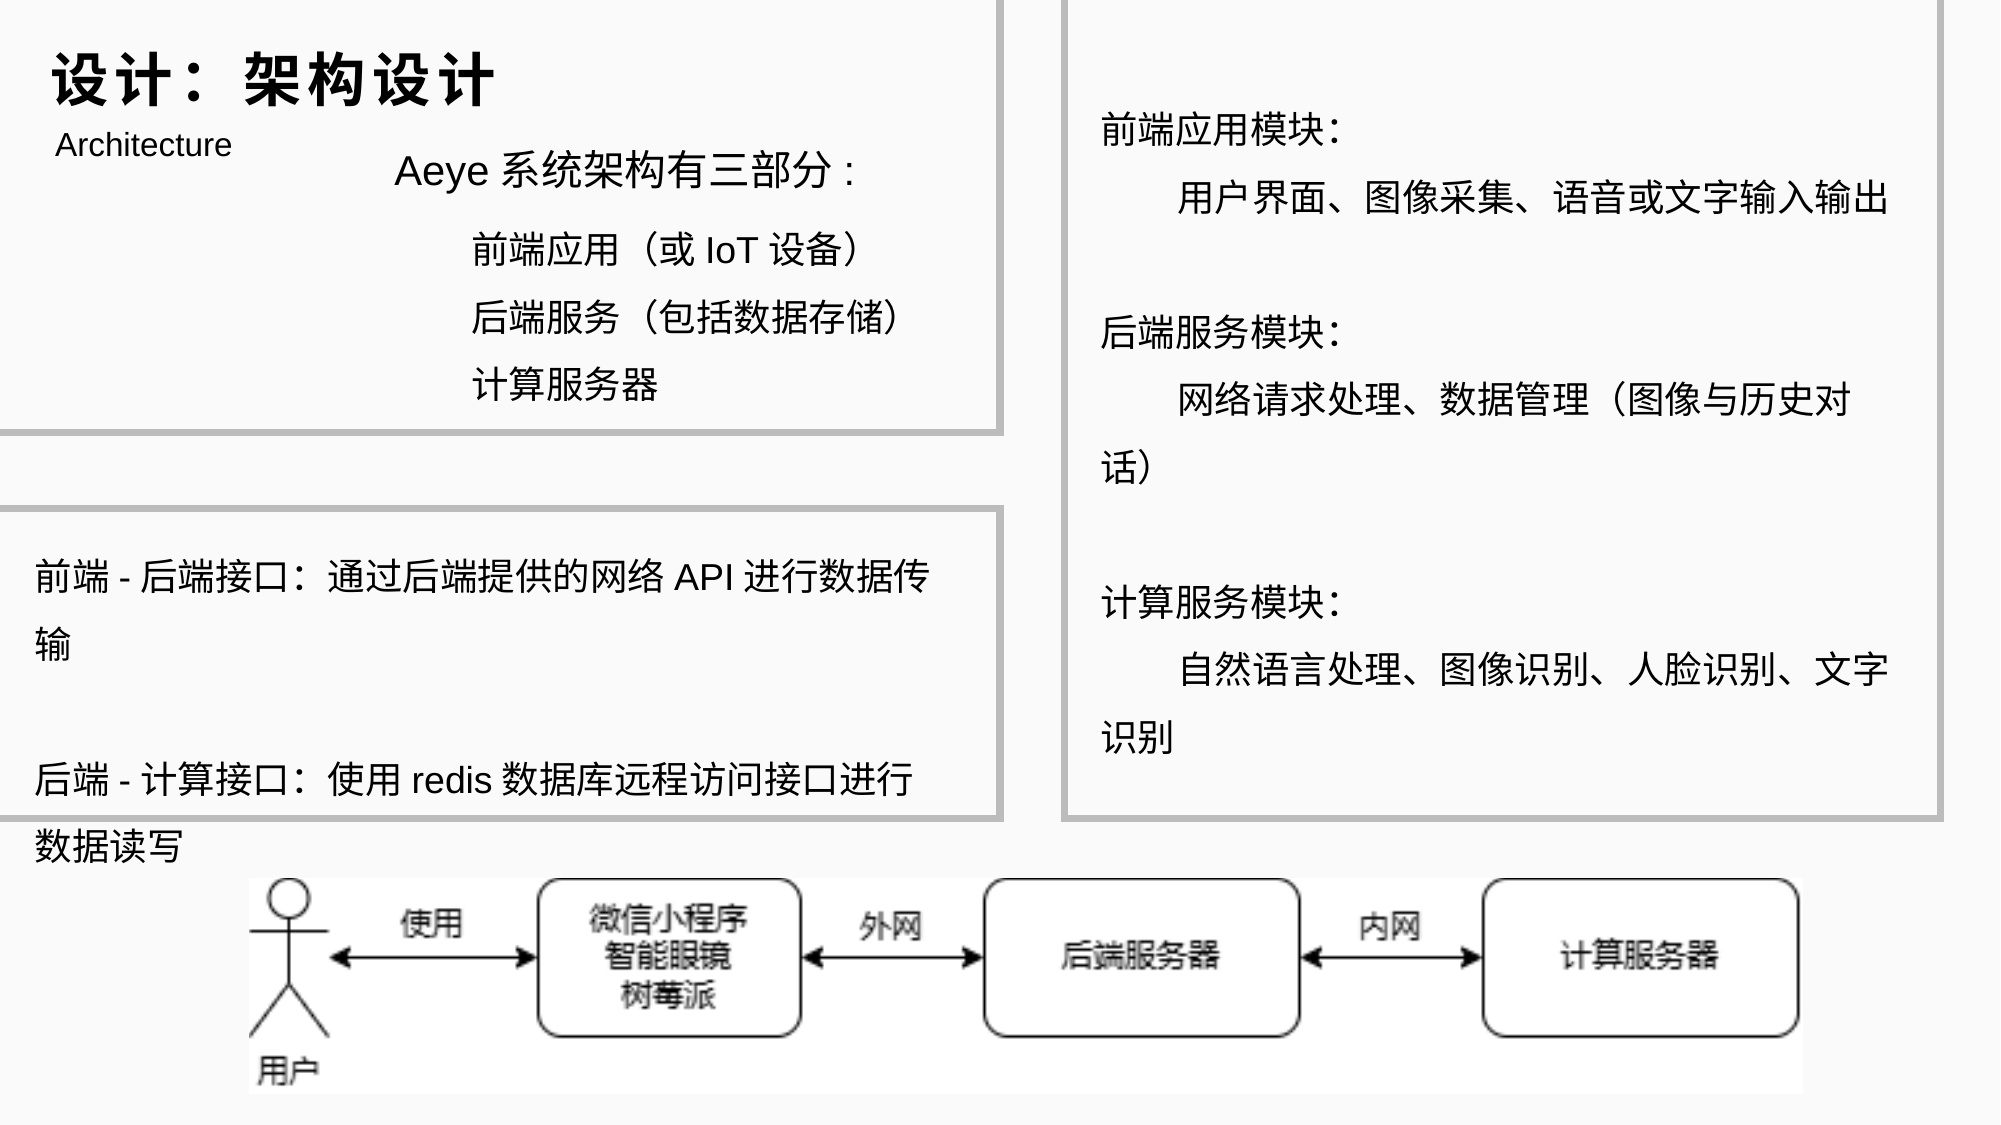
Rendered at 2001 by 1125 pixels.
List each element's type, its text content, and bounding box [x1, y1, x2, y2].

text_box 前端应用模块： 用户界面、图像采集、语音或文字输入输出 后端服务模块： 网络请求处理、数据管理（图像与历史对话） 计算服务模块： 自然语言处理、图像识别、人脸识别、文字识别 [1085, 31, 1926, 767]
text_box [0, 508, 1001, 820]
text_box 设计：架构设计 [0, 35, 626, 121]
text_box 前端应用（或IoT设备） 后端服务（包括数据存储） 计算服务器 [456, 196, 968, 414]
picture [249, 878, 1803, 1094]
text_box [0, 0, 1001, 433]
text_box Architecture [40, 121, 248, 170]
text_box [1063, 0, 1941, 820]
text_box 前端-后端接口：通过后端提供的网络API进行数据传输 后端-计算接口：使用redis数据库远程访问接口进行数据读写 [19, 523, 965, 876]
text_box Aeye系统架构有三部分: [379, 136, 1054, 202]
